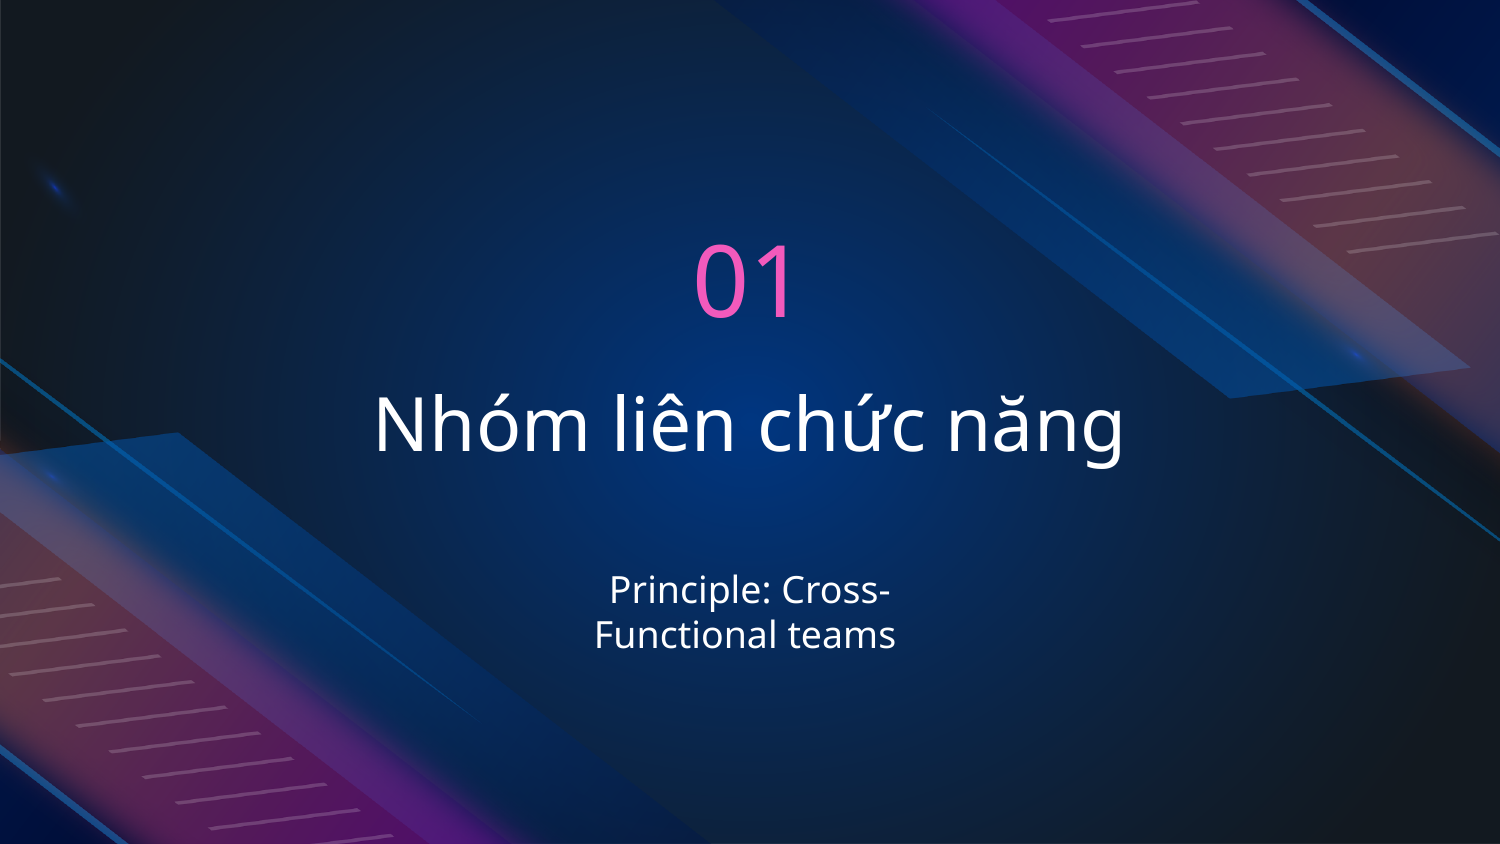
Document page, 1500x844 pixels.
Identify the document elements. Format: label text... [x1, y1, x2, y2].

subtitle Principle: Cross-Functional teams [525, 533, 975, 690]
picture [0, 0, 1500, 844]
title 01 [580, 205, 920, 352]
title Nhóm liên chức năng [51, 352, 1449, 491]
